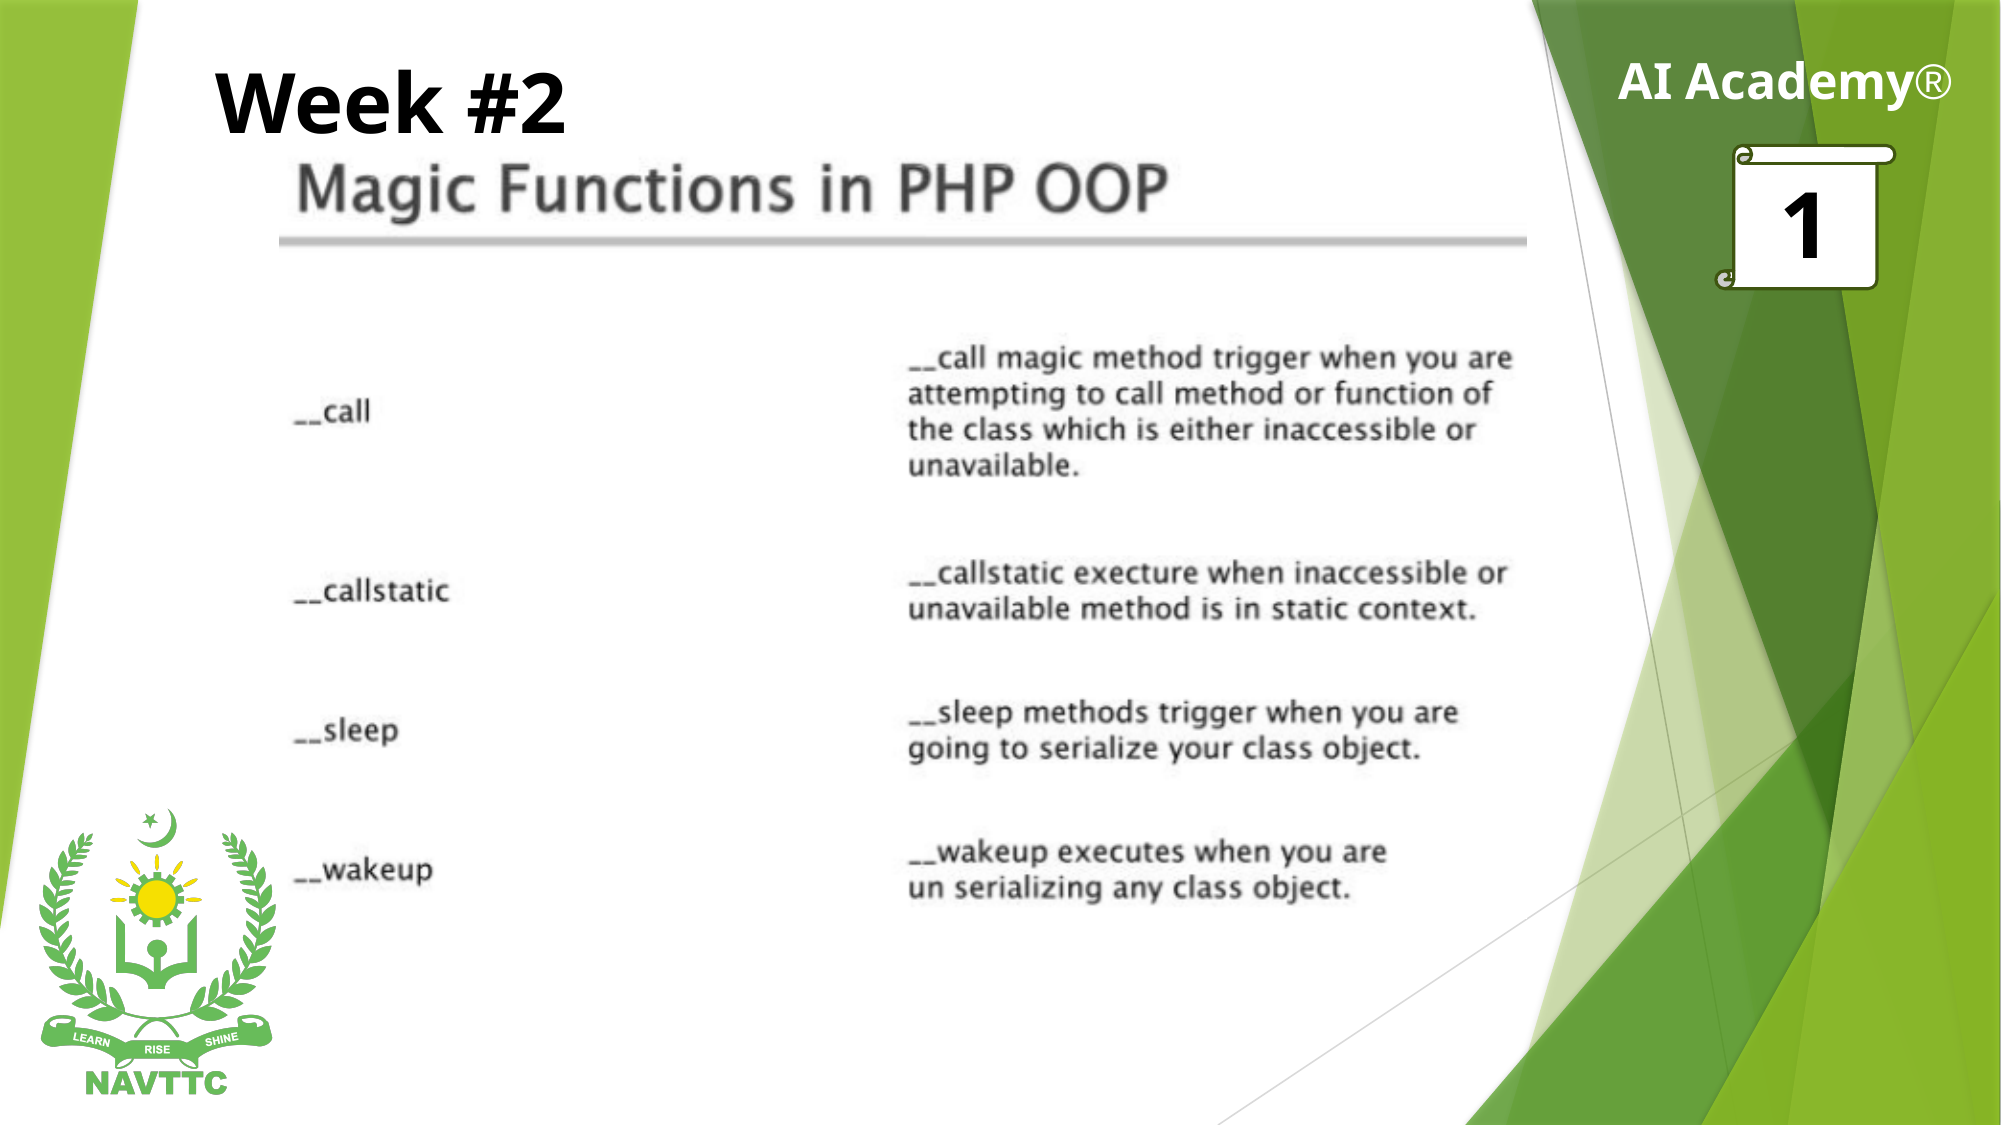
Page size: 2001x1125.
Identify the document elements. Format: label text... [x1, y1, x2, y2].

text_box 1 [1714, 143, 1897, 291]
text_box Week #2 [201, 42, 583, 158]
text_box AI Academy® [1604, 42, 2000, 118]
picture [0, 147, 1528, 1110]
